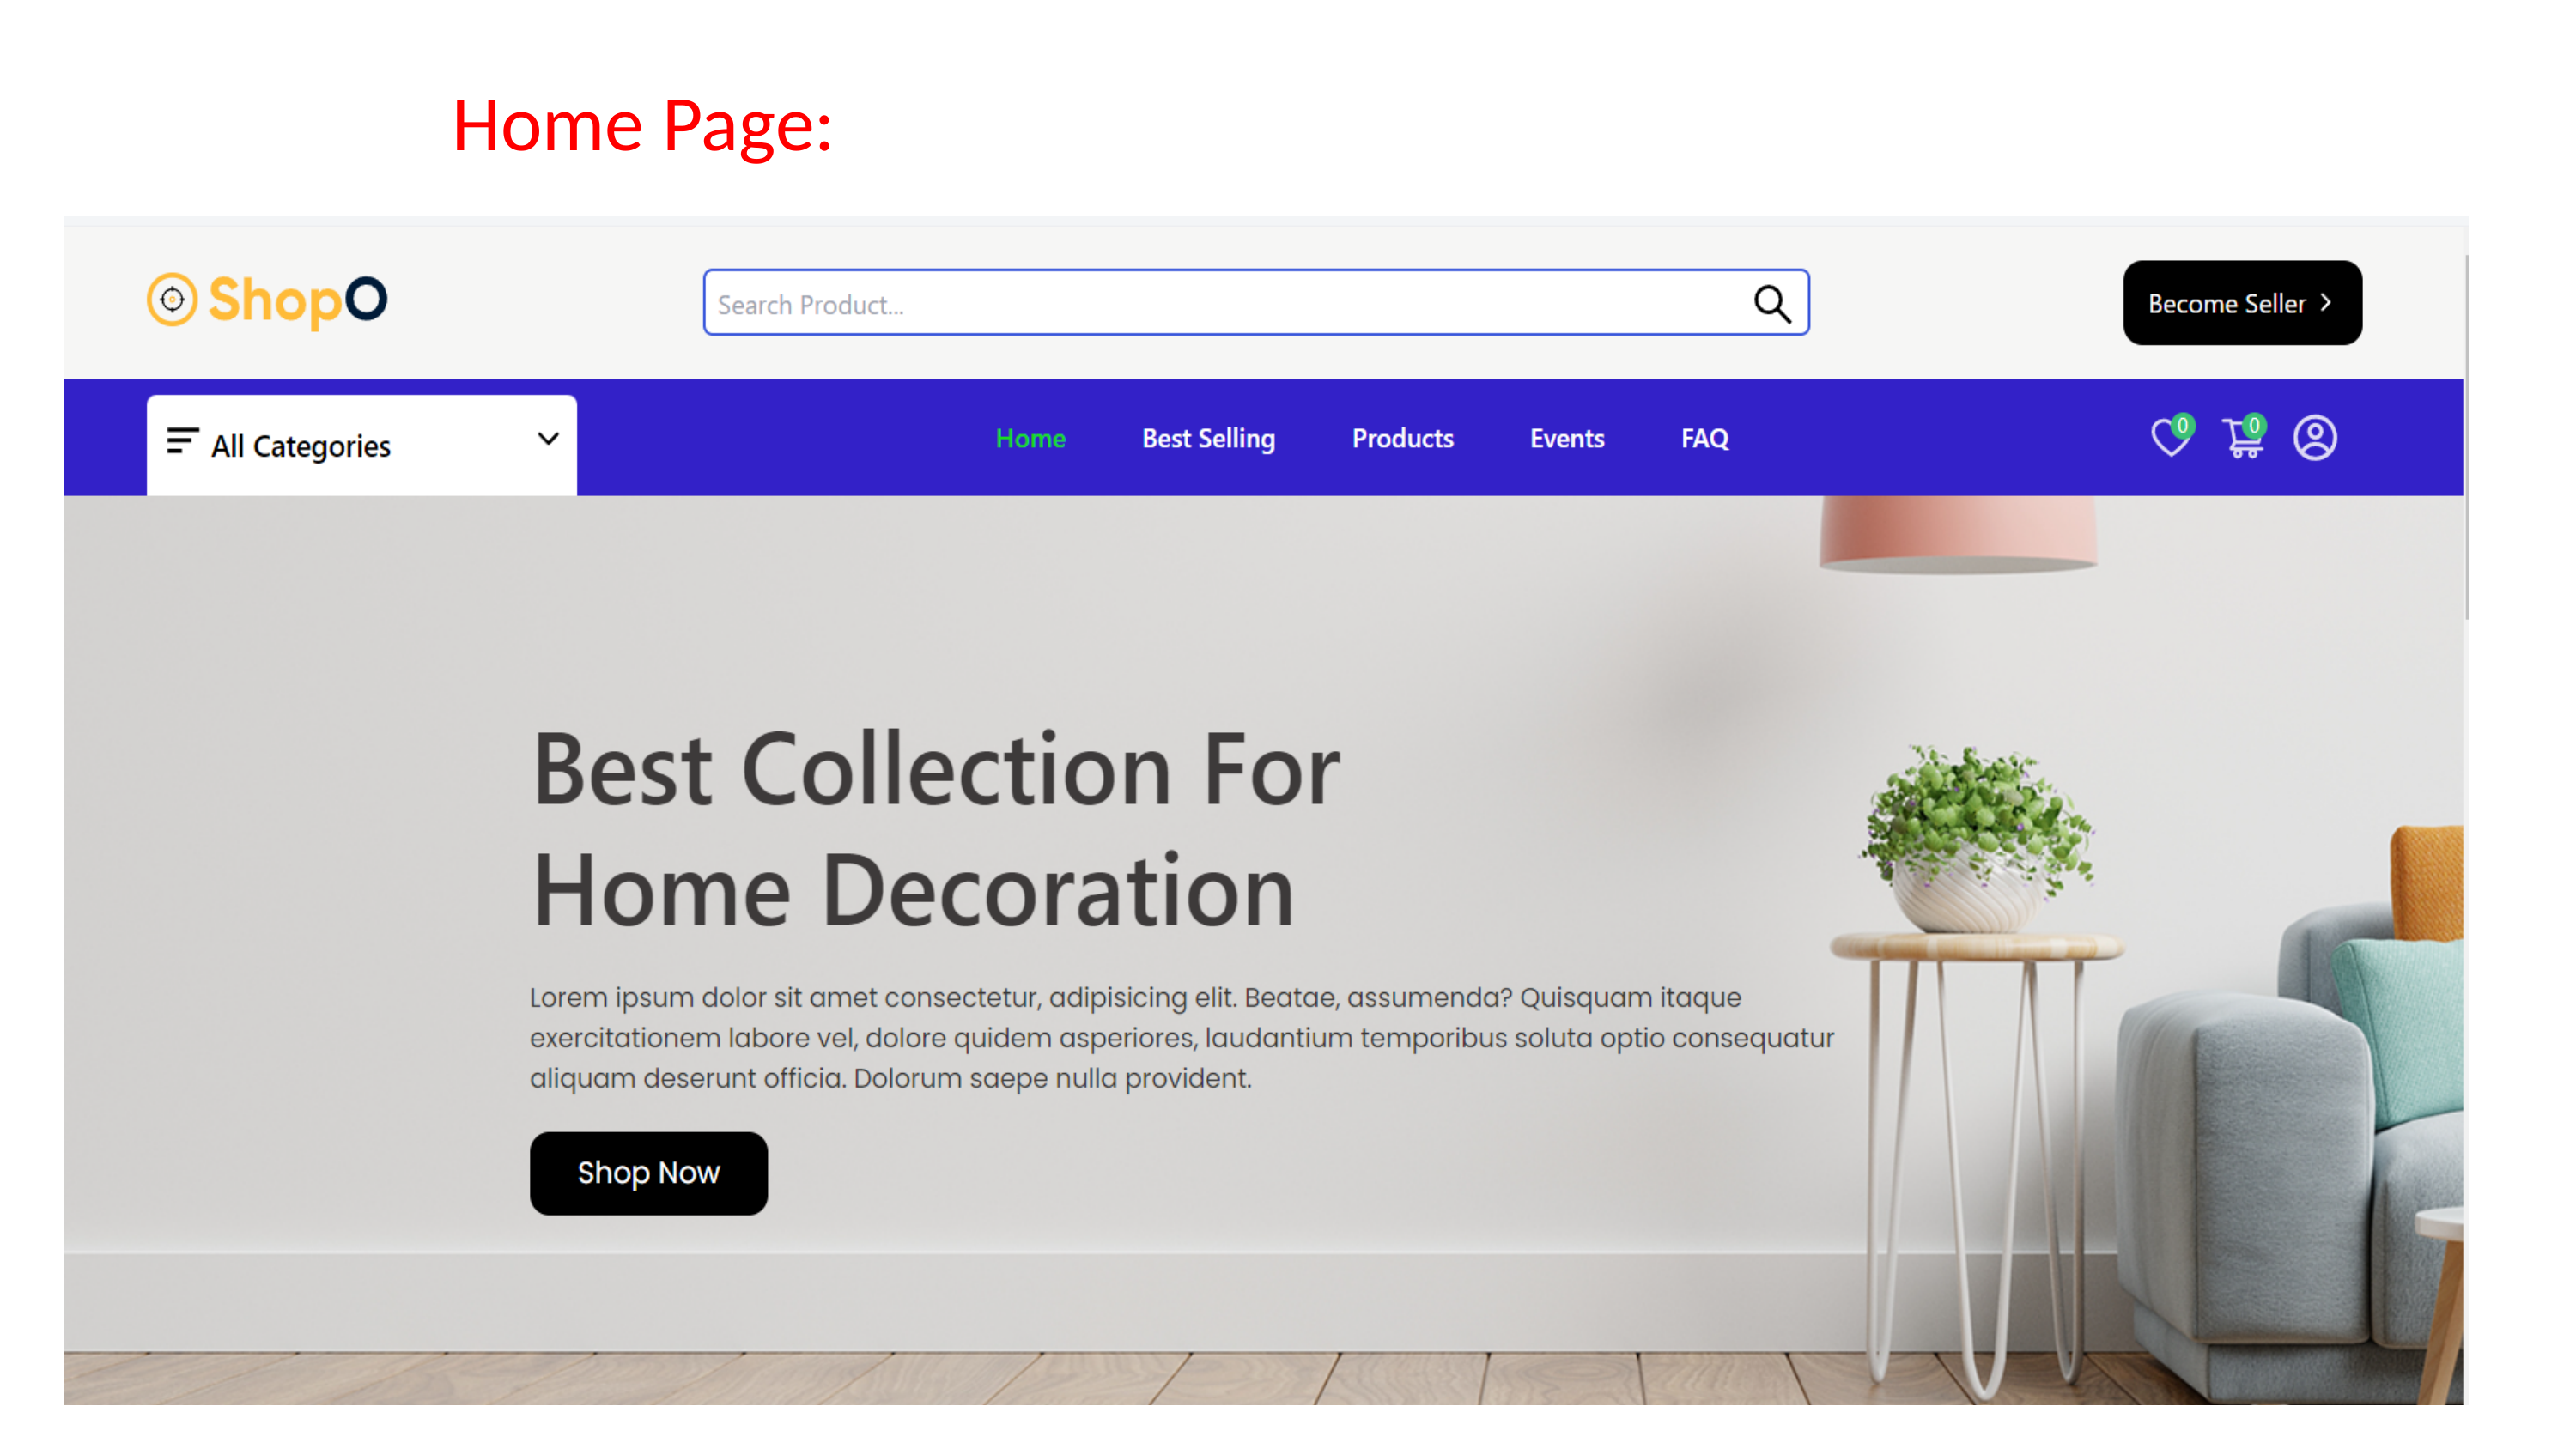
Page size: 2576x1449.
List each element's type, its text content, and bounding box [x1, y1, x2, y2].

title Home Page: [64, 39, 1224, 200]
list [64, 216, 2470, 1405]
